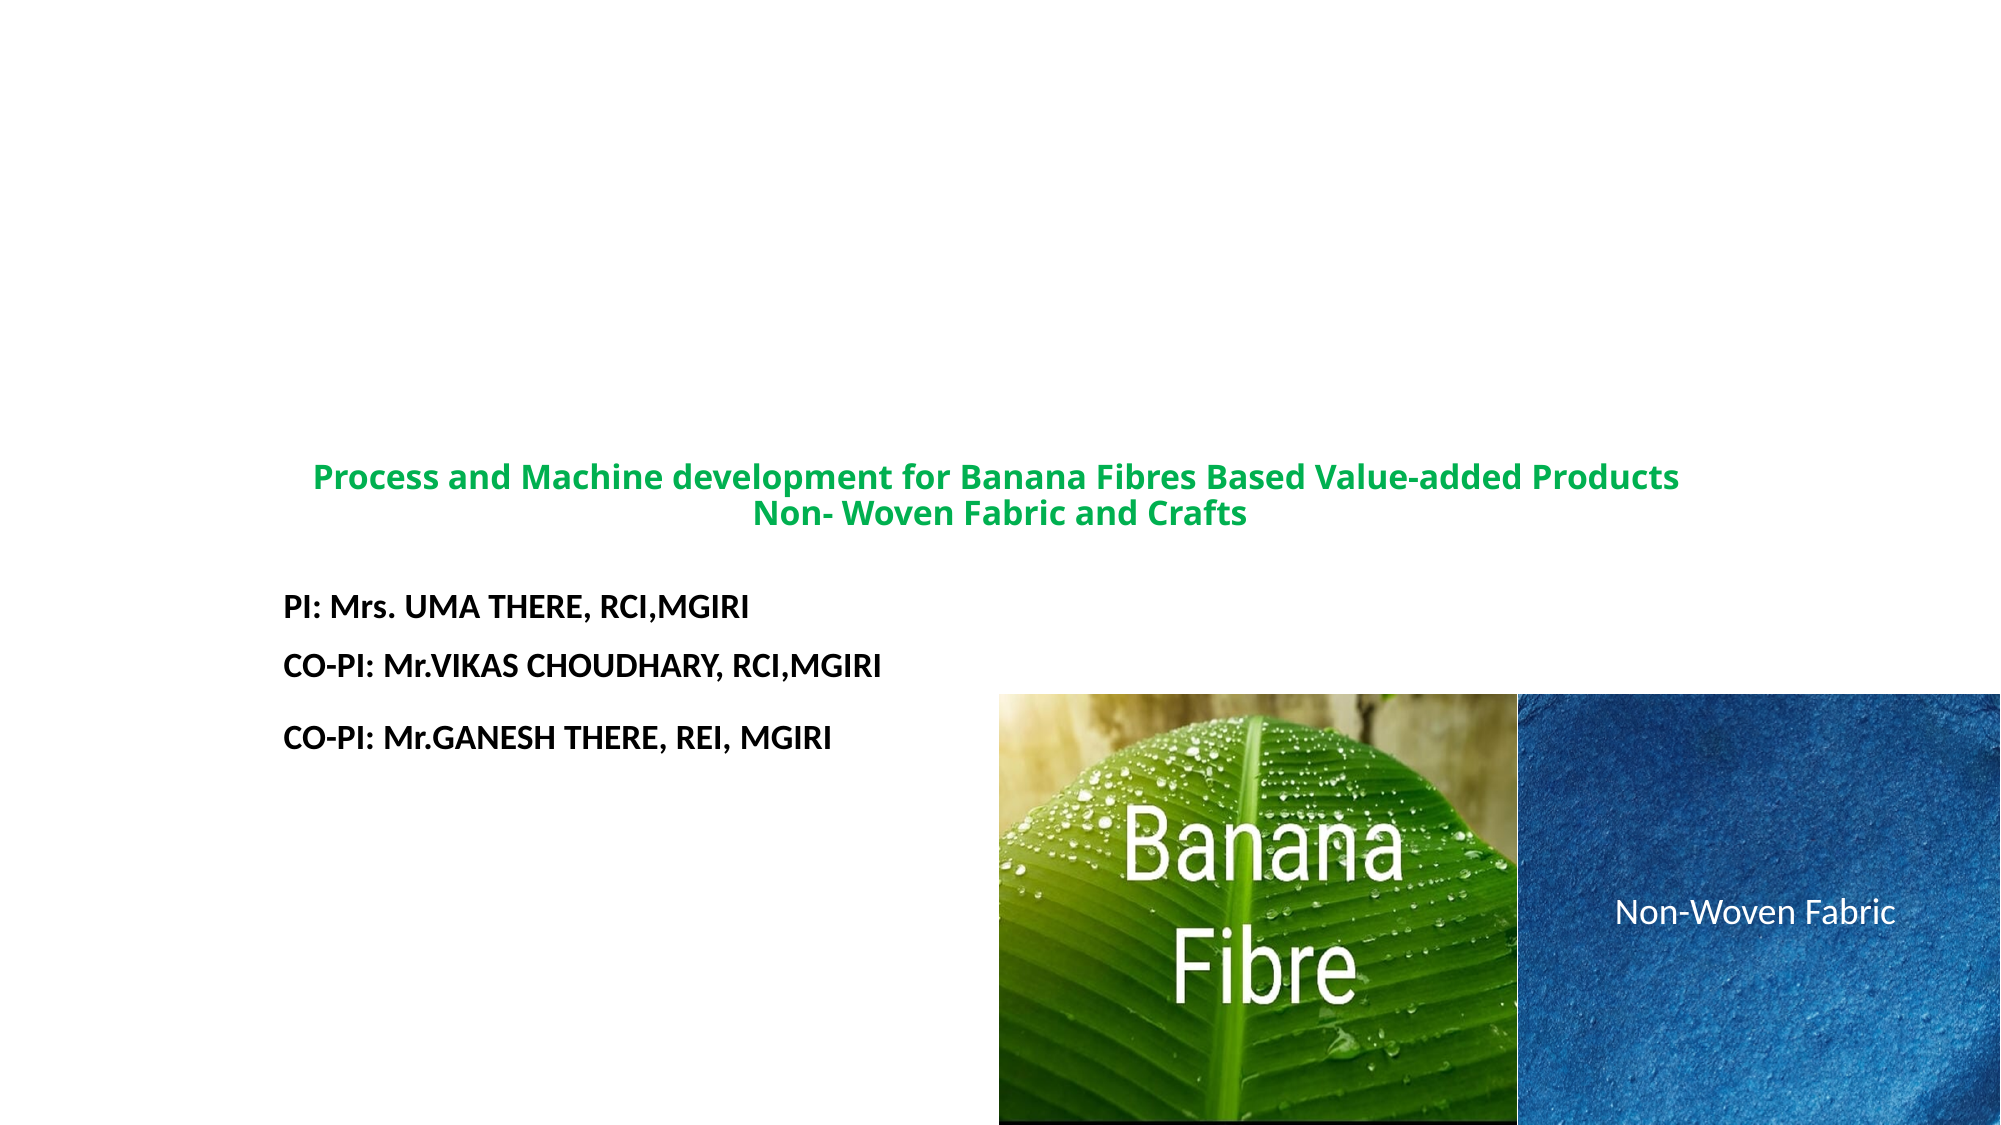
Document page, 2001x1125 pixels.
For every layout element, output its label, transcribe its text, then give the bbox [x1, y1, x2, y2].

picture [1518, 694, 2000, 1125]
title Process and Machine development for Banana Fibres Based Value-added Products Non- Woven Fabric and Crafts [249, 85, 1750, 581]
picture [999, 694, 1517, 1125]
subtitle PI: Mrs. UMA THERE, RCI,MGIRI CO-PI: Mr.VIKAS CHOUDHARY, RCI,MGIRI CO-PI: Mr.GANESH THERE, REI, MGIRI [268, 580, 1290, 845]
